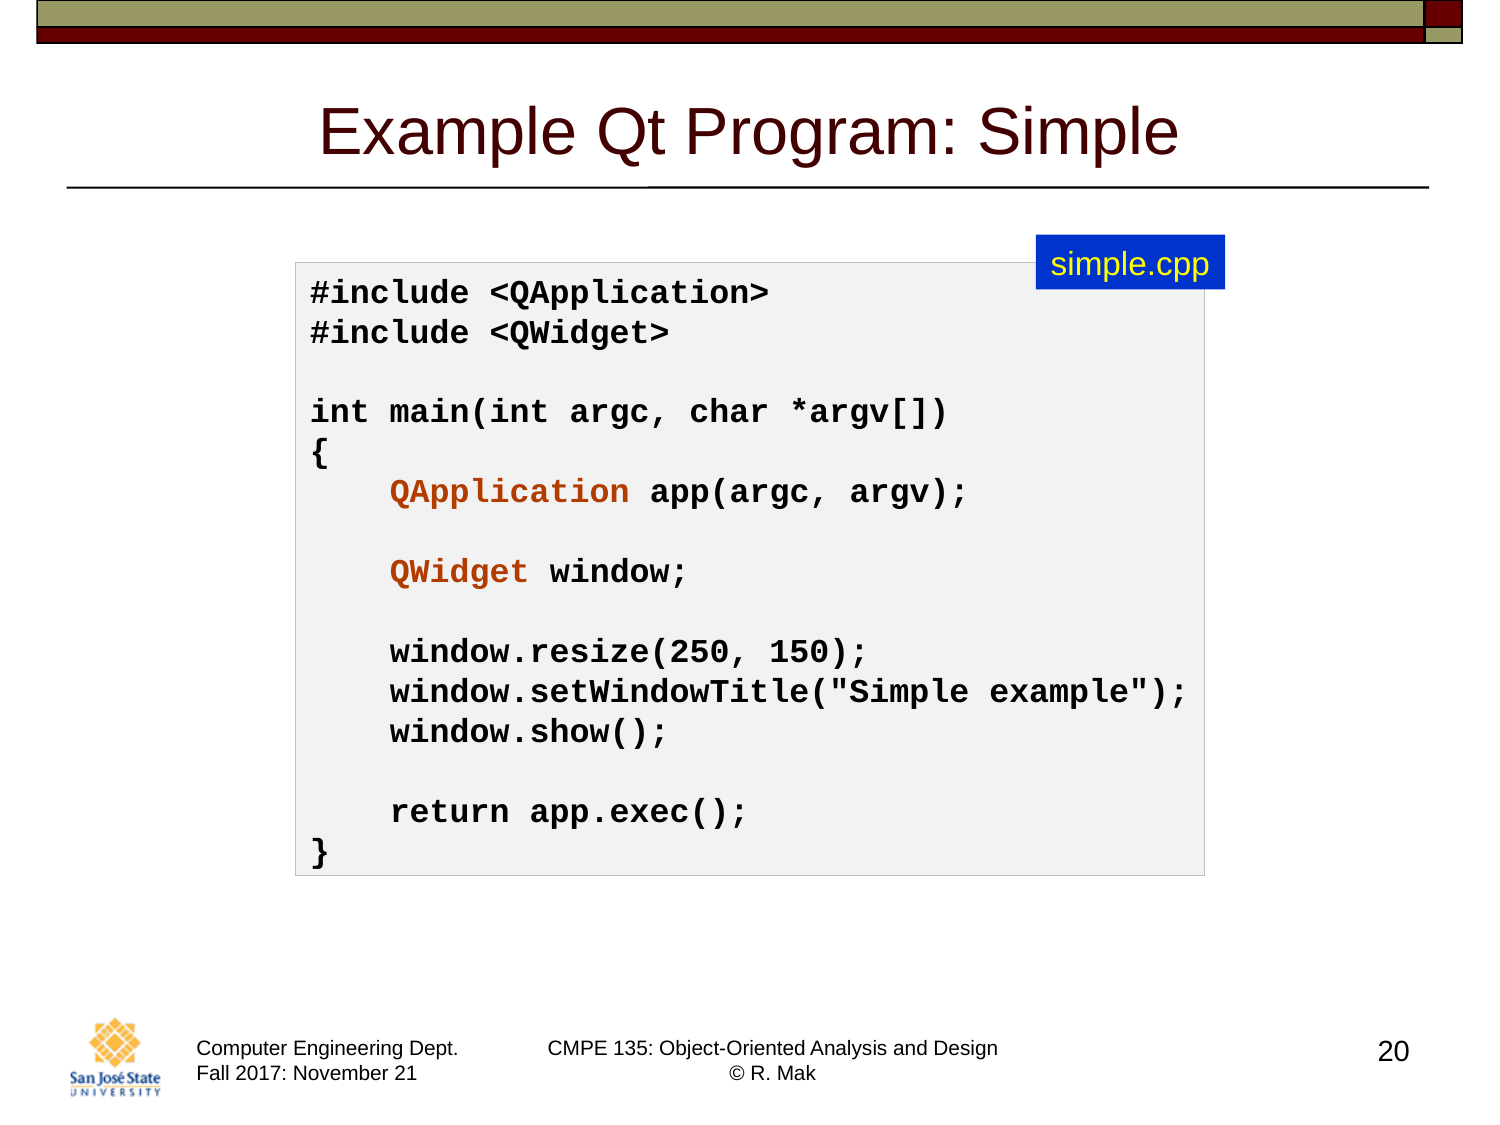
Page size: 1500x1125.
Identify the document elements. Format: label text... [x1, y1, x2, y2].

slide_number 20 [1335, 1025, 1425, 1100]
picture [60, 1012, 166, 1112]
text_box #include <QApplication> #include <QWidget> int main(int argc, char *argv[]) { QApplication app(argc, argv); QWidget window; window.resize(250, 150); window.setWindowTitle("Simple example"); window.show(); return app.exec(); } [295, 262, 1205, 876]
text_box simple.cpp [1035, 234, 1226, 290]
title Example Qt Program: Simple [75, 67, 1425, 175]
